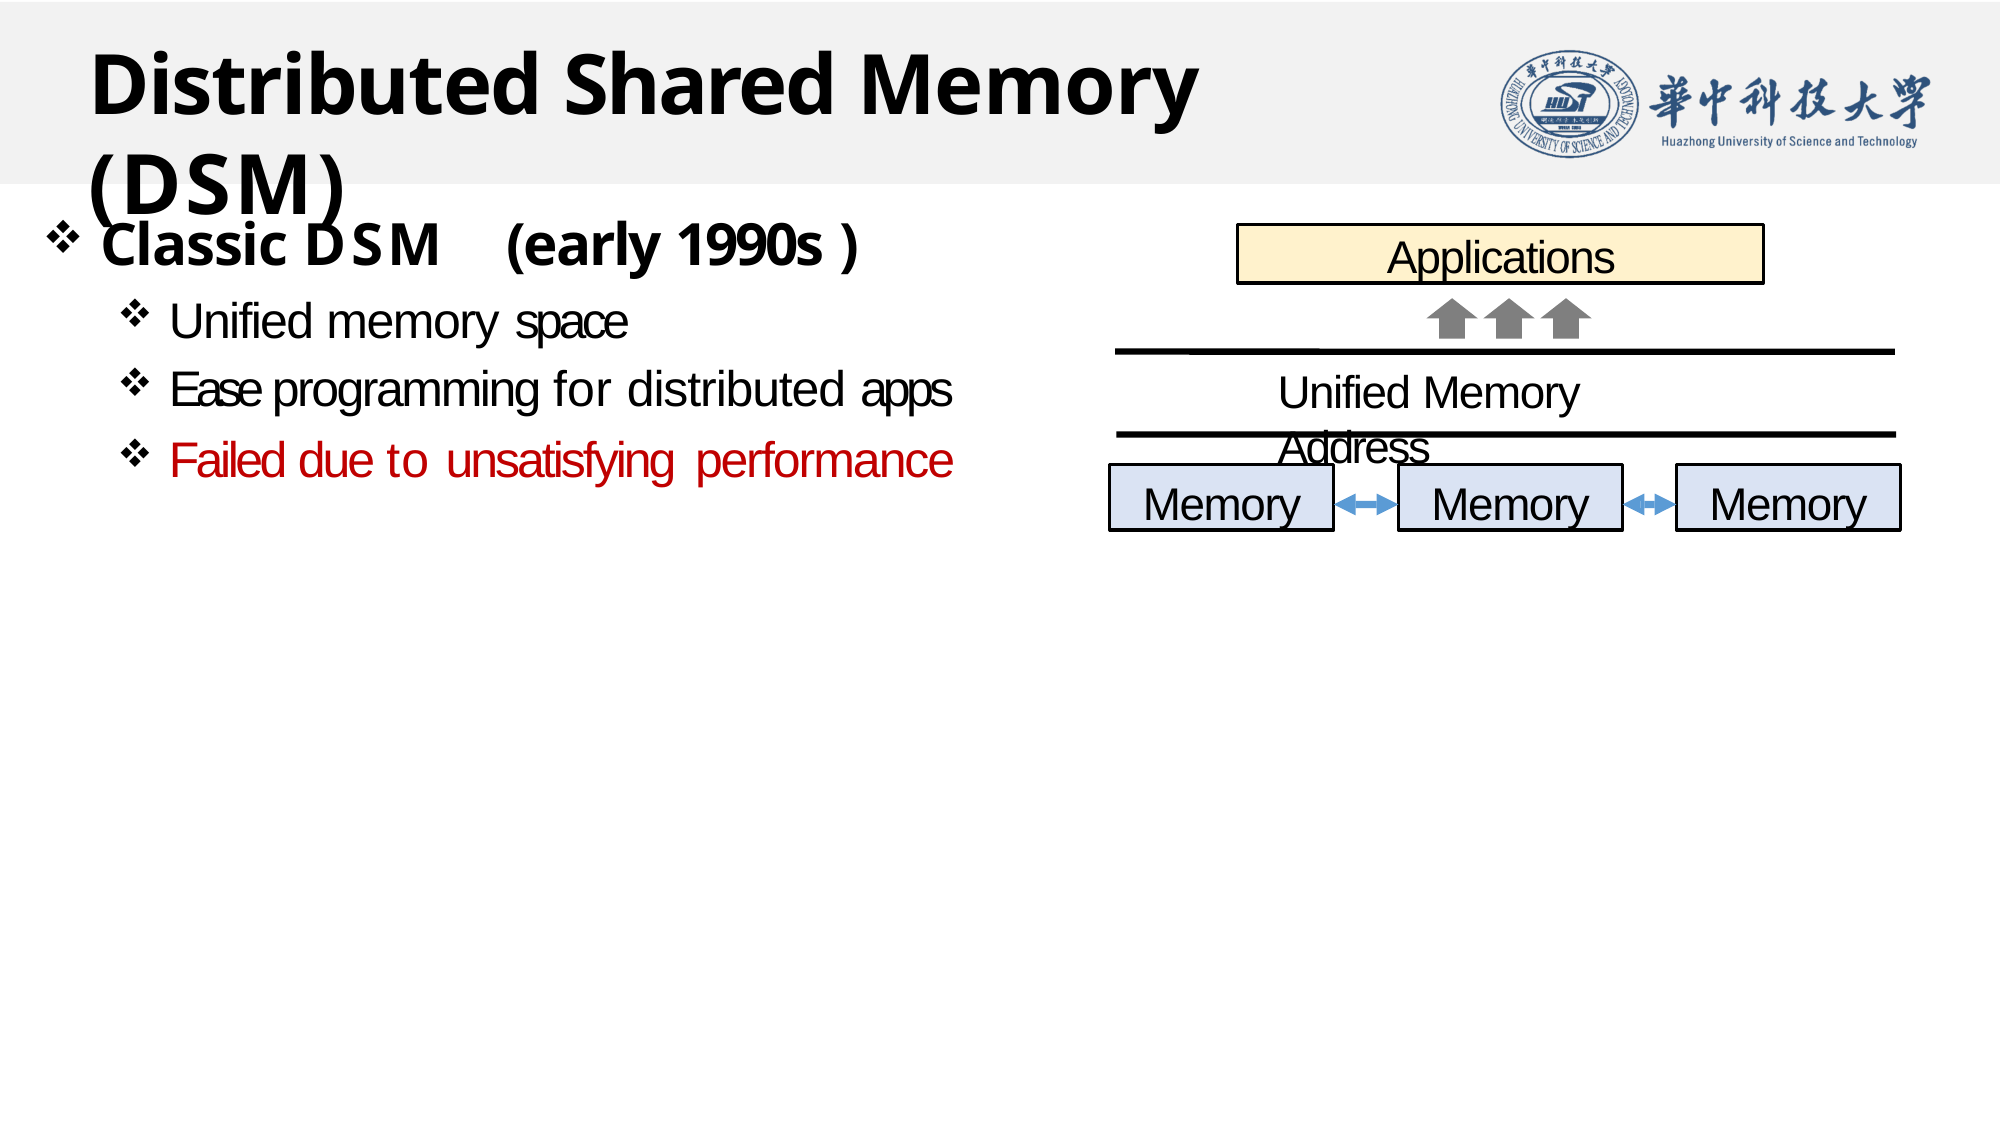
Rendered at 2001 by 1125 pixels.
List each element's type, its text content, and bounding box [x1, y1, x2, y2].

text_box Unified Memory Address [1275, 360, 1743, 473]
title Distributed Shared Memory (DSM) [86, 29, 1371, 232]
text_box Applications [1237, 224, 1764, 283]
text_box [1622, 493, 1677, 516]
picture [1487, 24, 1948, 180]
text_box Classic DSM (early 1990s ) Unified memory space Ease programming for distributed apps Failed due to unsatisfying performance [40, 191, 1016, 488]
text_box [1426, 298, 1478, 339]
text_box Memory [1109, 464, 1334, 531]
text_box [1333, 493, 1399, 516]
text_box [1483, 298, 1535, 339]
text_box Memory [1398, 473, 1623, 531]
text_box [1540, 298, 1592, 339]
text_box Memory [1676, 464, 1901, 531]
